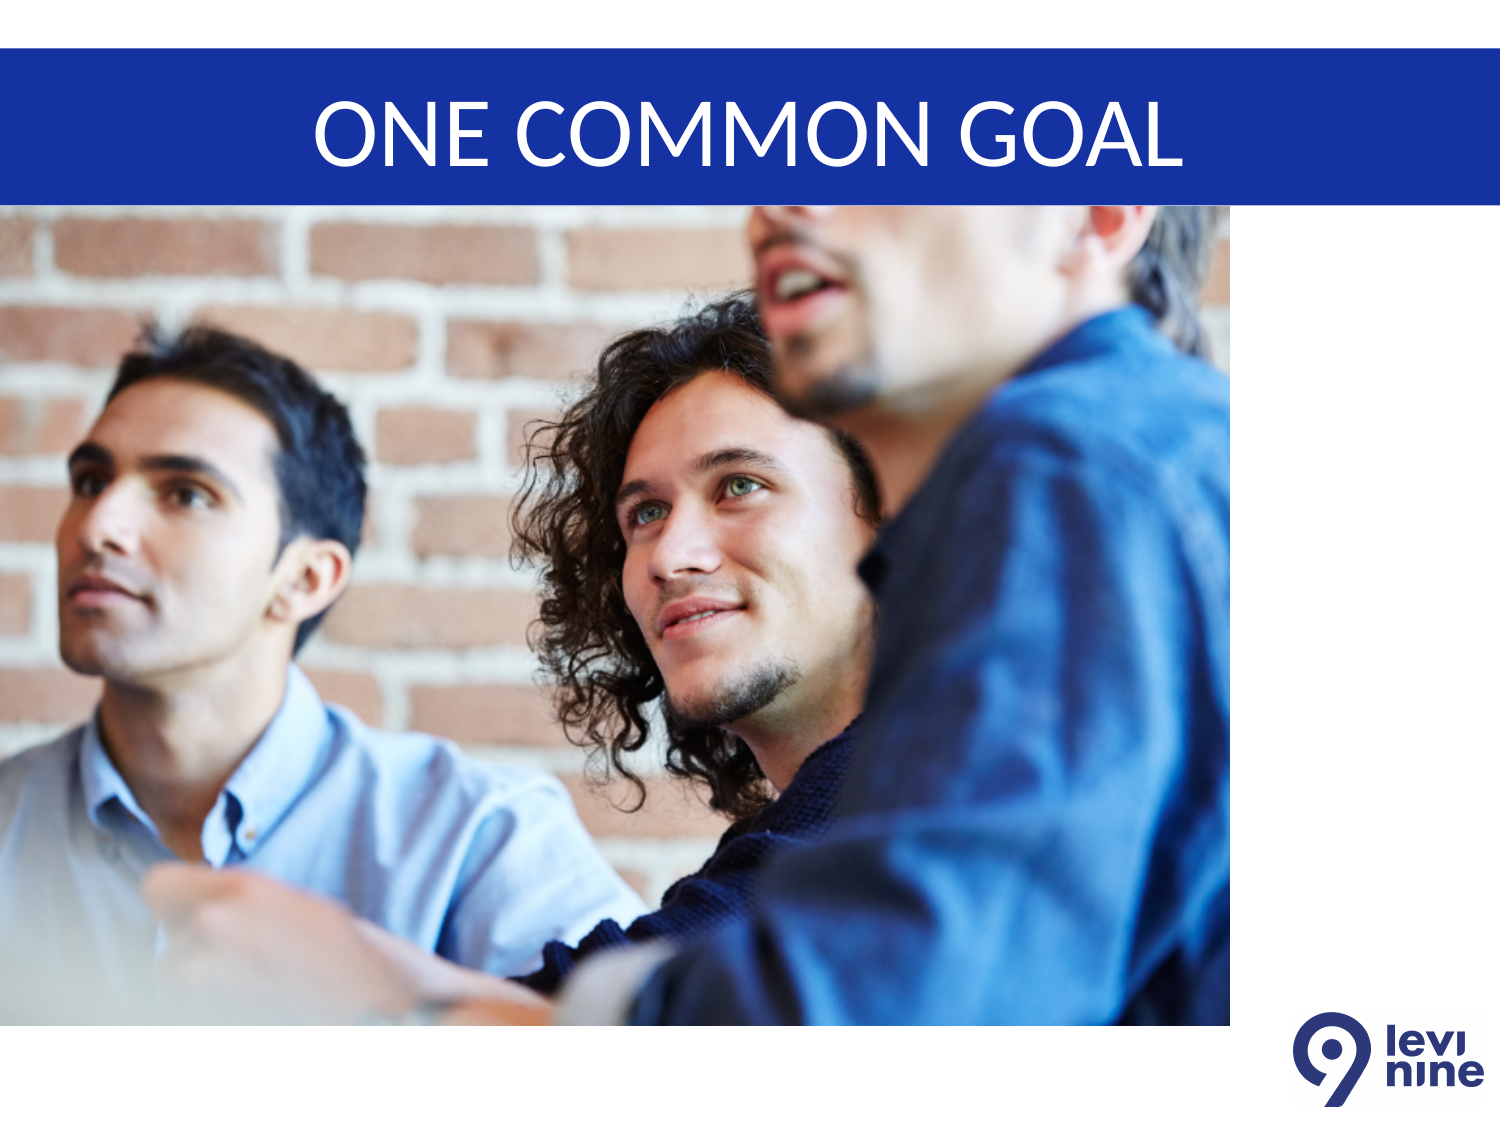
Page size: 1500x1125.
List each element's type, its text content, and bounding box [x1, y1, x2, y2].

picture [1293, 1012, 1484, 1107]
title One Common Goal [0, 48, 1500, 206]
picture [0, 205, 1231, 1027]
